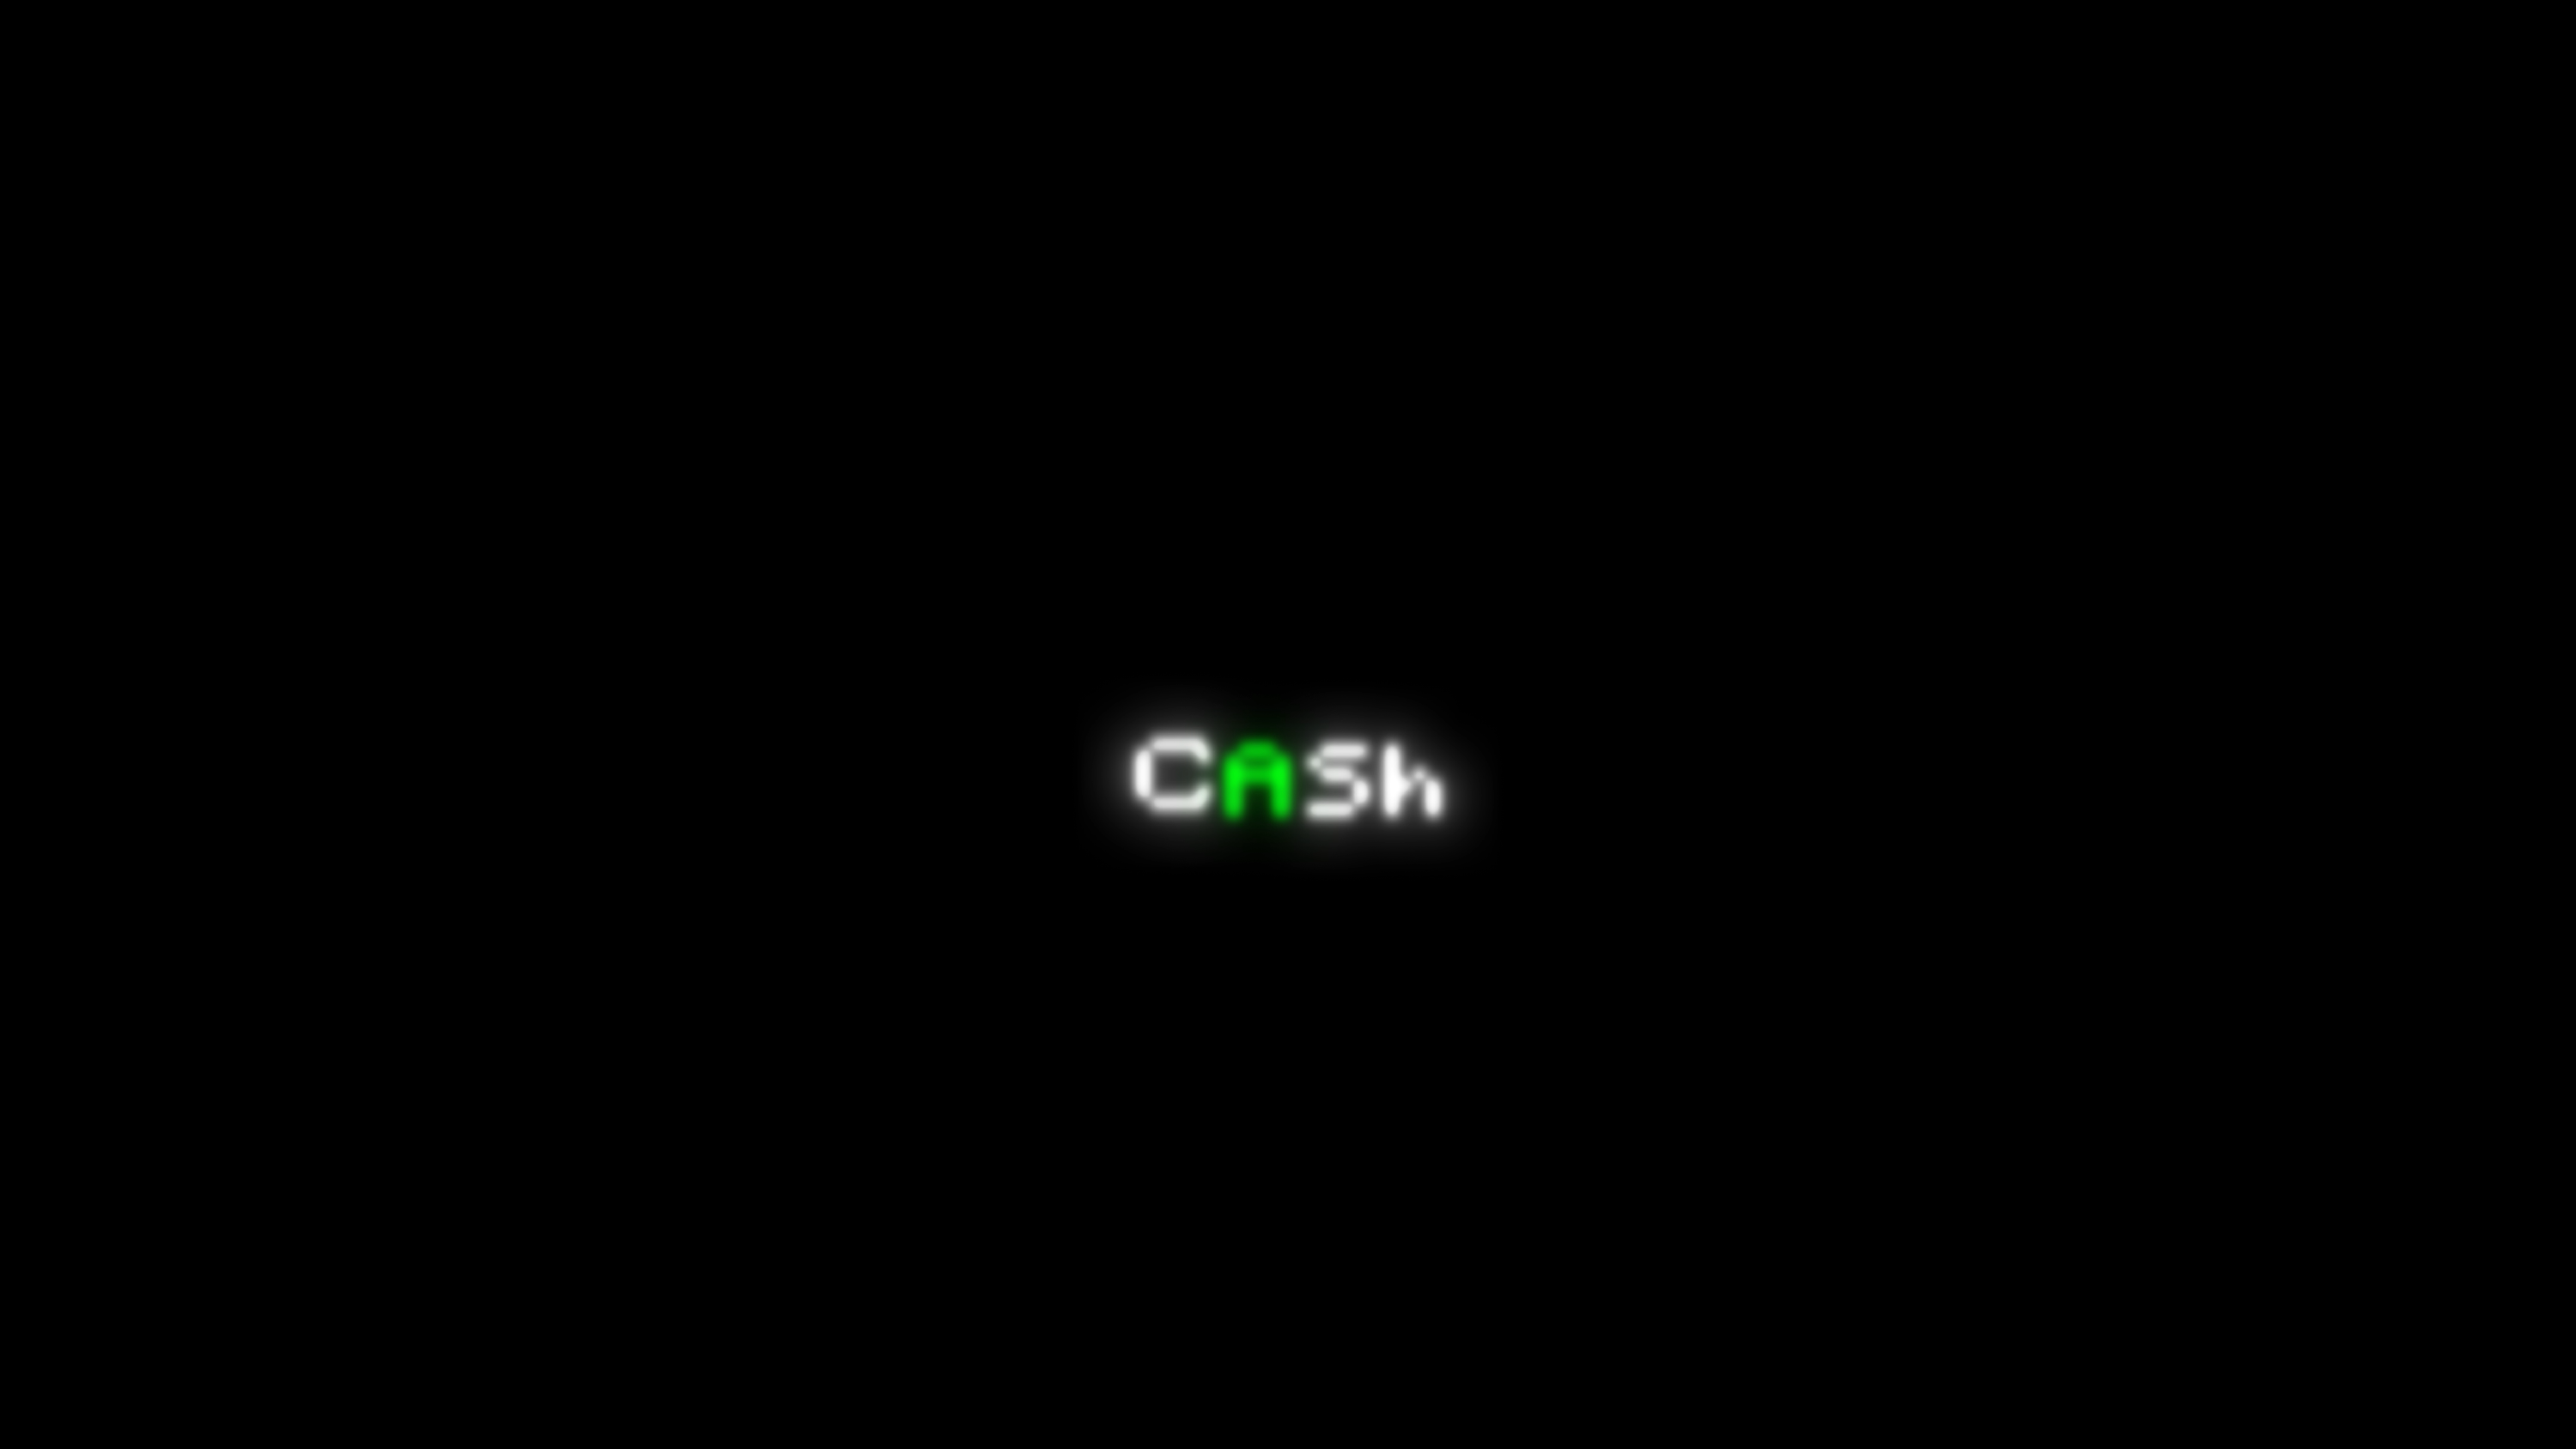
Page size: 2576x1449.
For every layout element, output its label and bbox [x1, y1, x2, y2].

text_box [964, 0, 1612, 1449]
